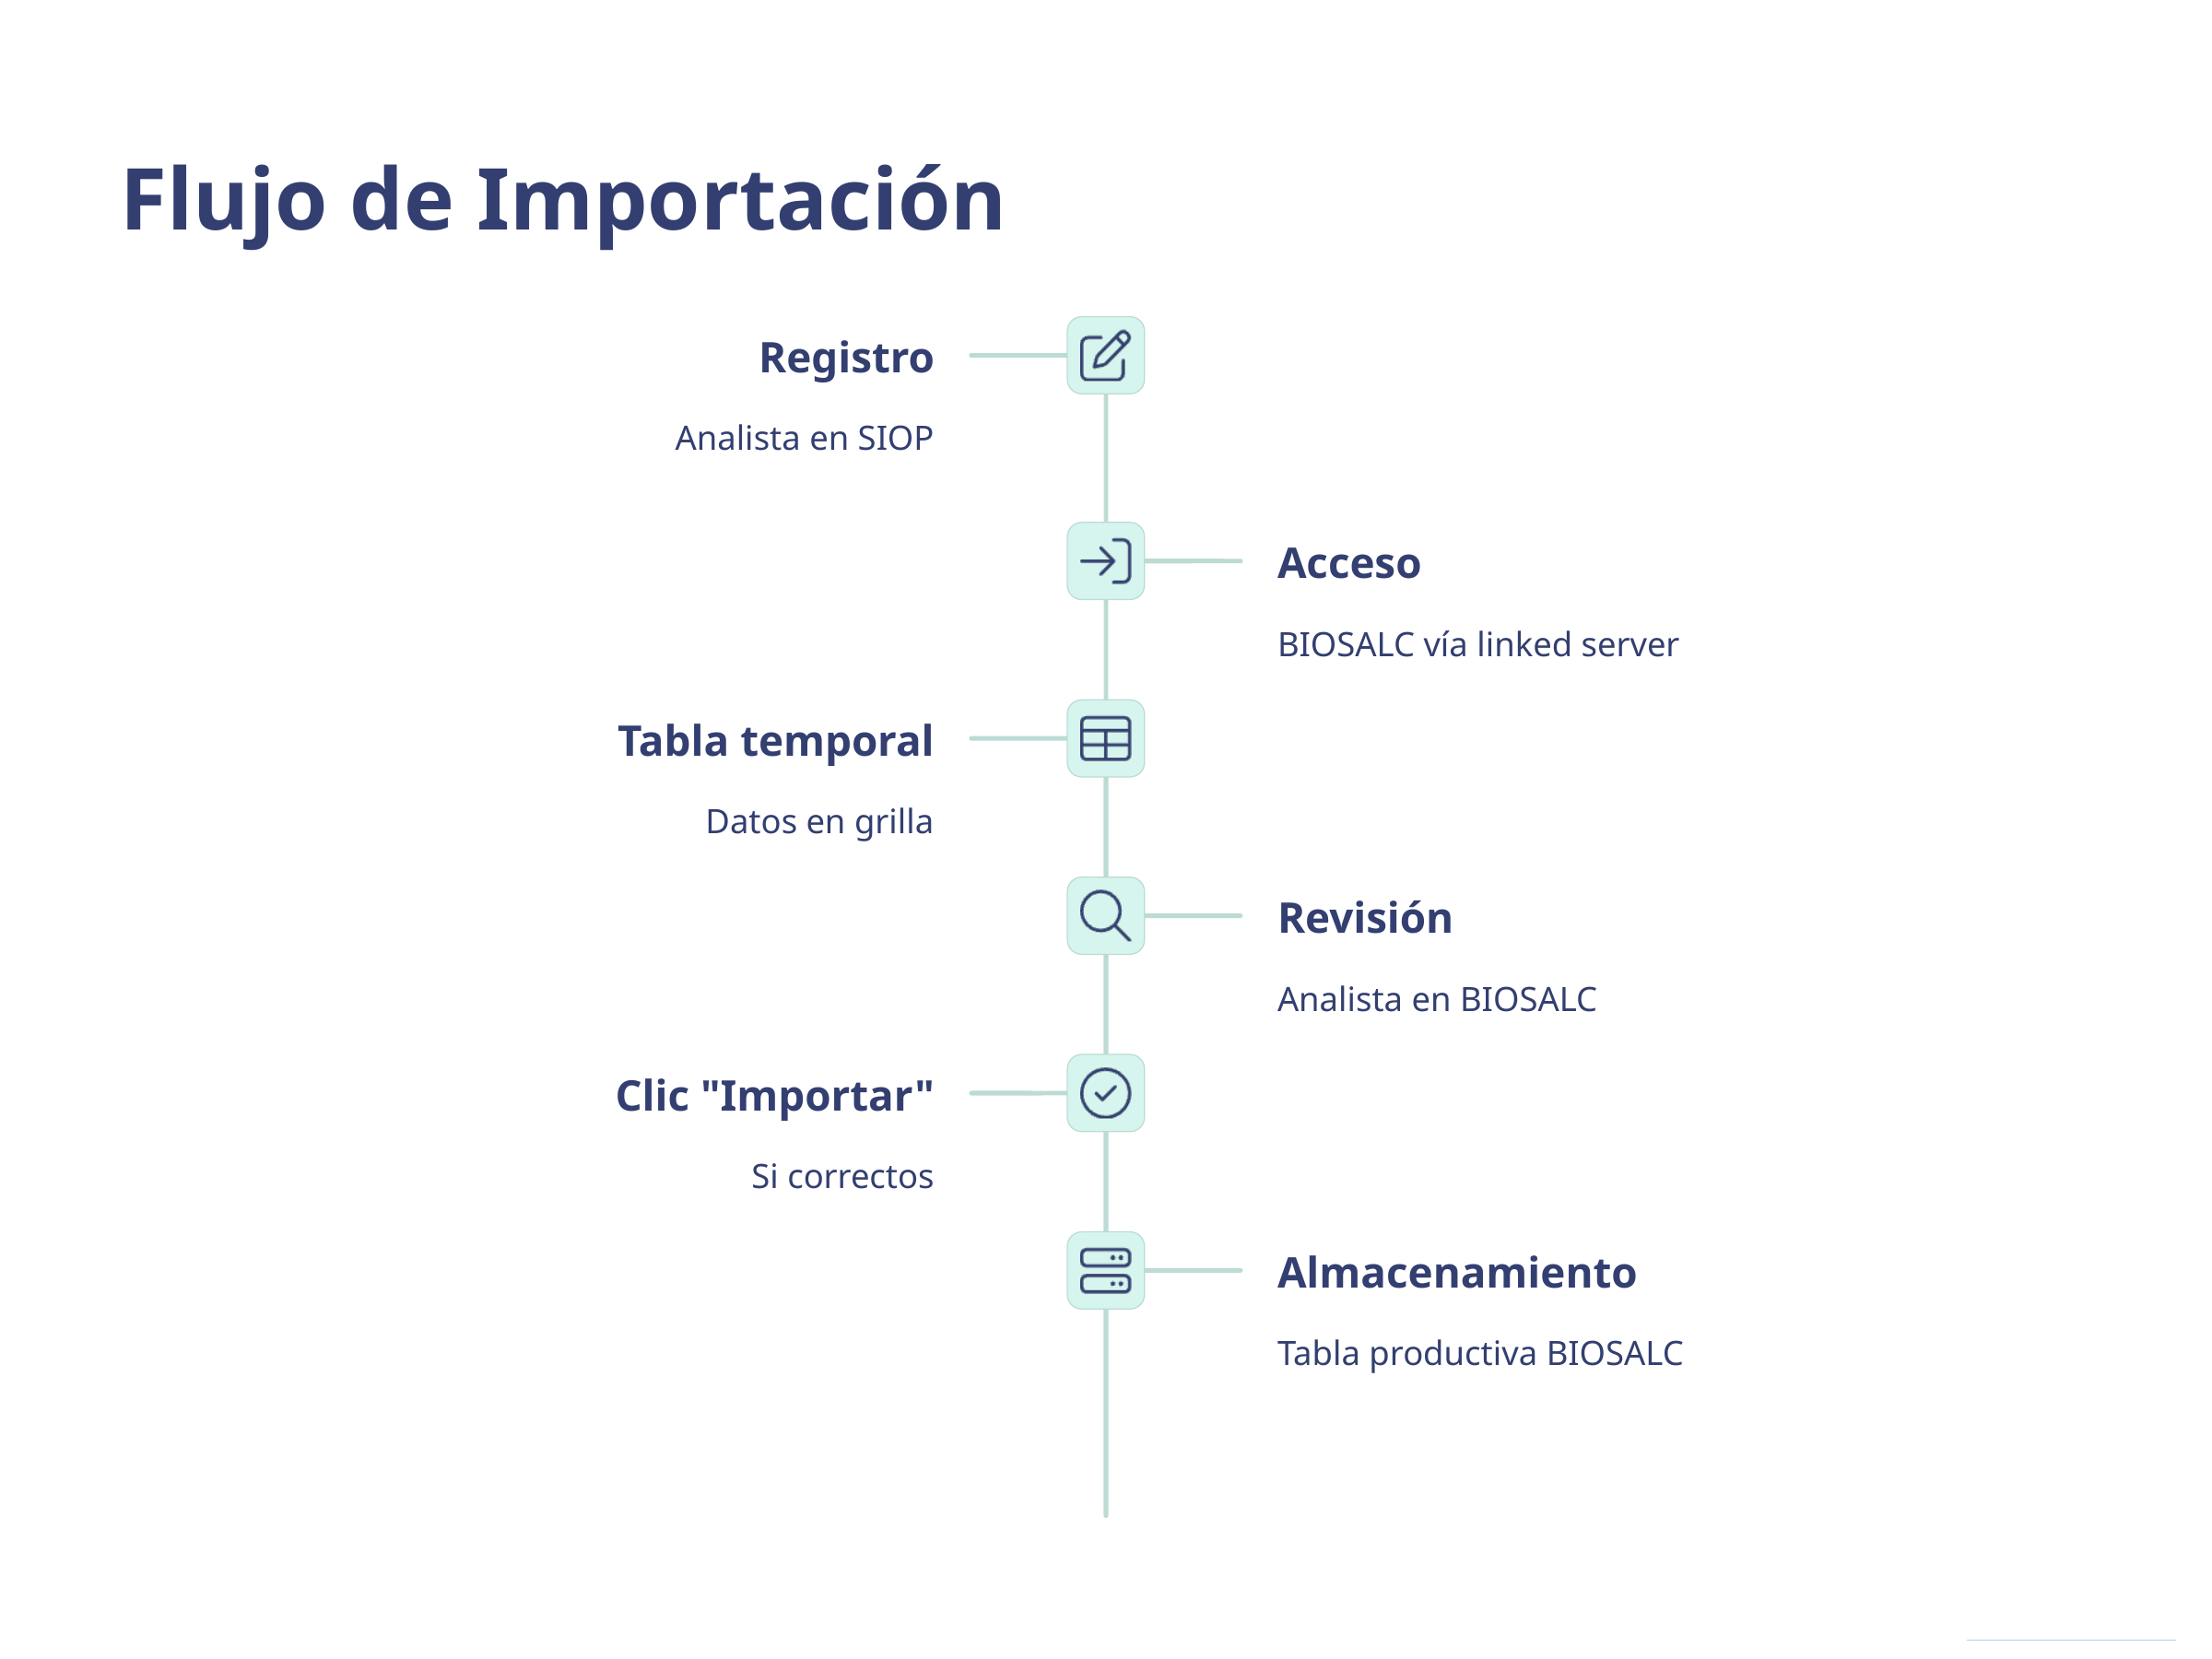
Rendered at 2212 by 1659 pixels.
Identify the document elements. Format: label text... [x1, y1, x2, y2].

text_box Si correctos [120, 1140, 935, 1195]
text_box Acceso [1277, 534, 1707, 588]
text_box Datos en grilla [120, 785, 935, 841]
text_box [1103, 955, 1109, 1054]
text_box [969, 353, 1067, 359]
text_box Clic "Importar" [505, 1065, 935, 1120]
text_box Analista en SIOP [120, 402, 935, 458]
text_box Tabla productiva BIOSALC [1277, 1317, 2092, 1373]
picture [1080, 706, 1132, 771]
text_box [1067, 316, 1145, 394]
text_box [1145, 559, 1243, 564]
text_box Tabla temporal [505, 712, 935, 766]
text_box [1145, 1267, 1243, 1273]
text_box Registro [505, 328, 935, 382]
text_box [1145, 913, 1243, 919]
text_box [969, 735, 1067, 741]
text_box [1067, 522, 1145, 600]
picture [1080, 1238, 1132, 1303]
text_box Almacenamiento [1277, 1243, 1742, 1298]
text_box Flujo de Importación [120, 140, 1218, 249]
text_box Analista en BIOSALC [1277, 962, 2092, 1018]
text_box [969, 1090, 1067, 1096]
text_box Revisión [1277, 888, 1707, 943]
text_box [1103, 1310, 1109, 1518]
picture [1080, 883, 1132, 948]
picture [1080, 1061, 1132, 1125]
picture [1080, 528, 1132, 594]
text_box BIOSALC vía linked server [1277, 608, 2092, 664]
text_box [1103, 778, 1109, 877]
picture [1869, 1583, 2202, 1649]
text_box [1103, 394, 1109, 522]
text_box [1067, 1231, 1145, 1310]
text_box [1067, 877, 1145, 955]
picture [1080, 323, 1132, 388]
text_box [1067, 1054, 1145, 1132]
text_box [1067, 700, 1145, 778]
text_box [1103, 600, 1109, 700]
text_box [1103, 1132, 1109, 1231]
